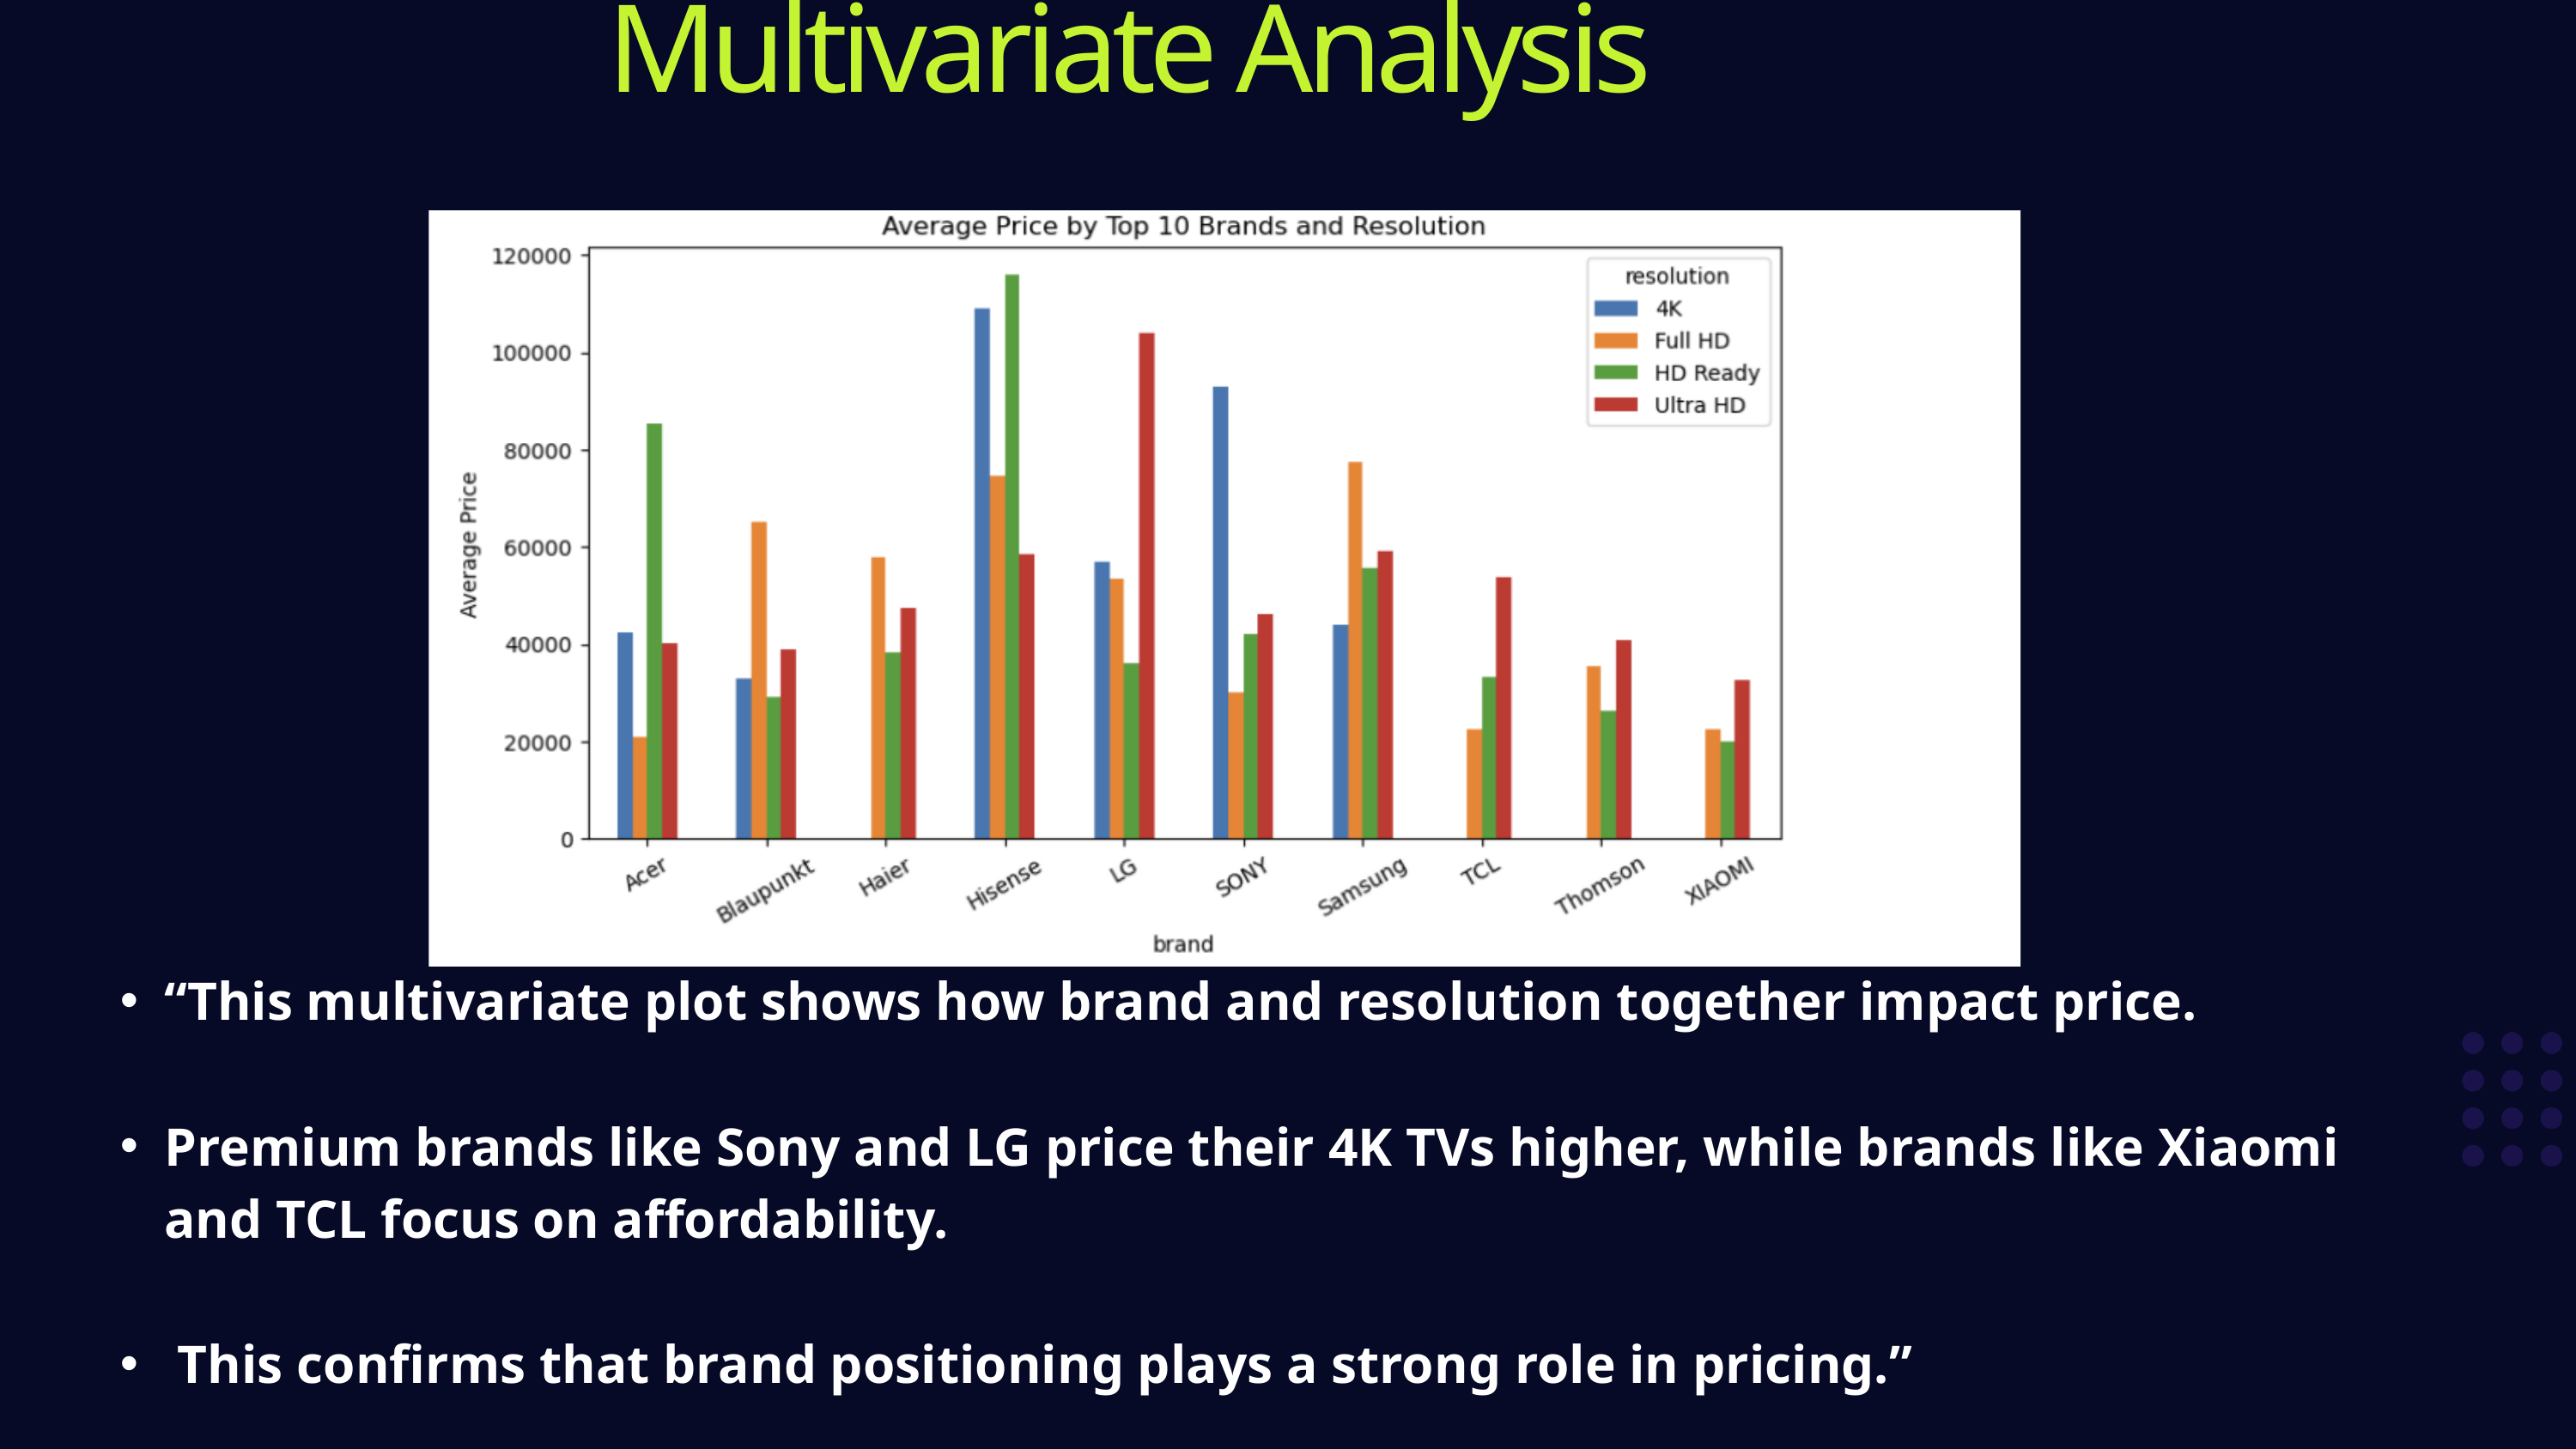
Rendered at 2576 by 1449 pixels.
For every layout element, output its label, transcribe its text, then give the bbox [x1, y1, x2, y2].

text_box “This multivariate plot shows how brand and resolution together impact price. Premium brands like Sony and LG price their 4K TVs higher, while brands like Xiaomi and TCL focus on affordability. This confirms that brand positioning plays a strong role in pricing.” [76, 958, 2432, 1449]
text_box Multivariate Analysis [607, 0, 2576, 117]
text_box [2462, 1032, 2576, 1167]
text_box [428, 210, 2021, 958]
